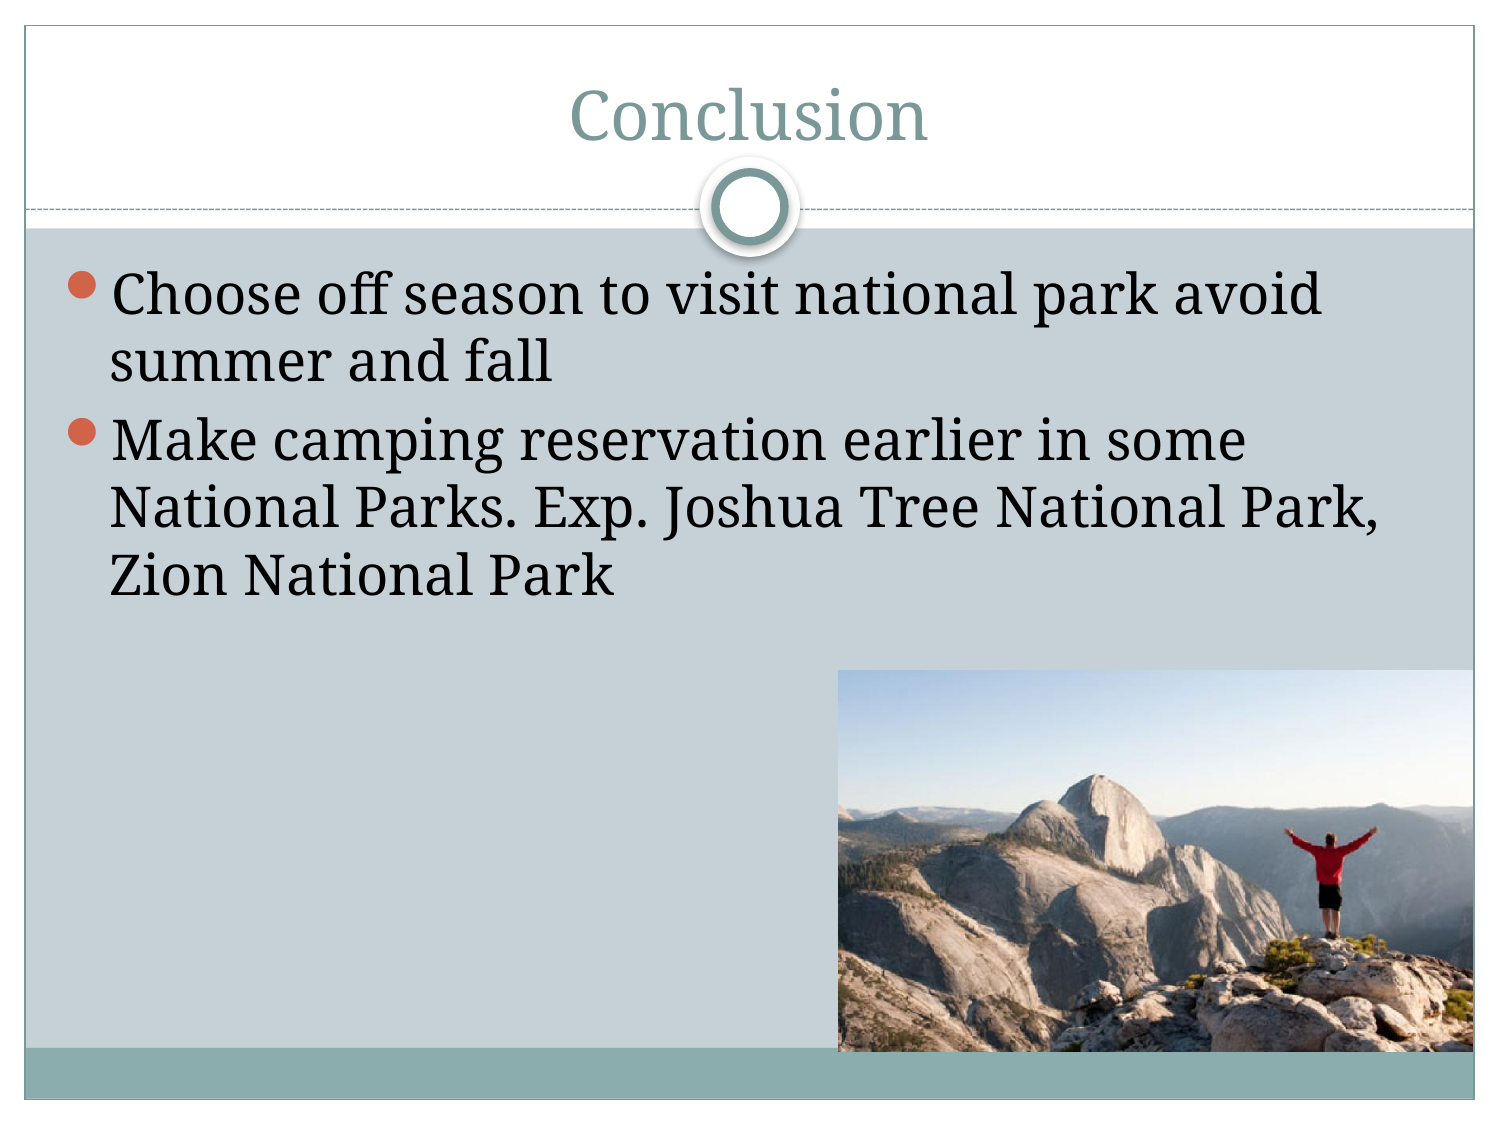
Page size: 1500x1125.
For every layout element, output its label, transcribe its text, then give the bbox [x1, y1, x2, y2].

title Conclusion [49, 37, 1450, 162]
list Choose off season to visit national park avoid summer and fall Make camping reservation earlier in some National Parks. Exp. Joshua Tree National Park, Zion National Park [49, 250, 1445, 1001]
picture [837, 670, 1474, 1052]
